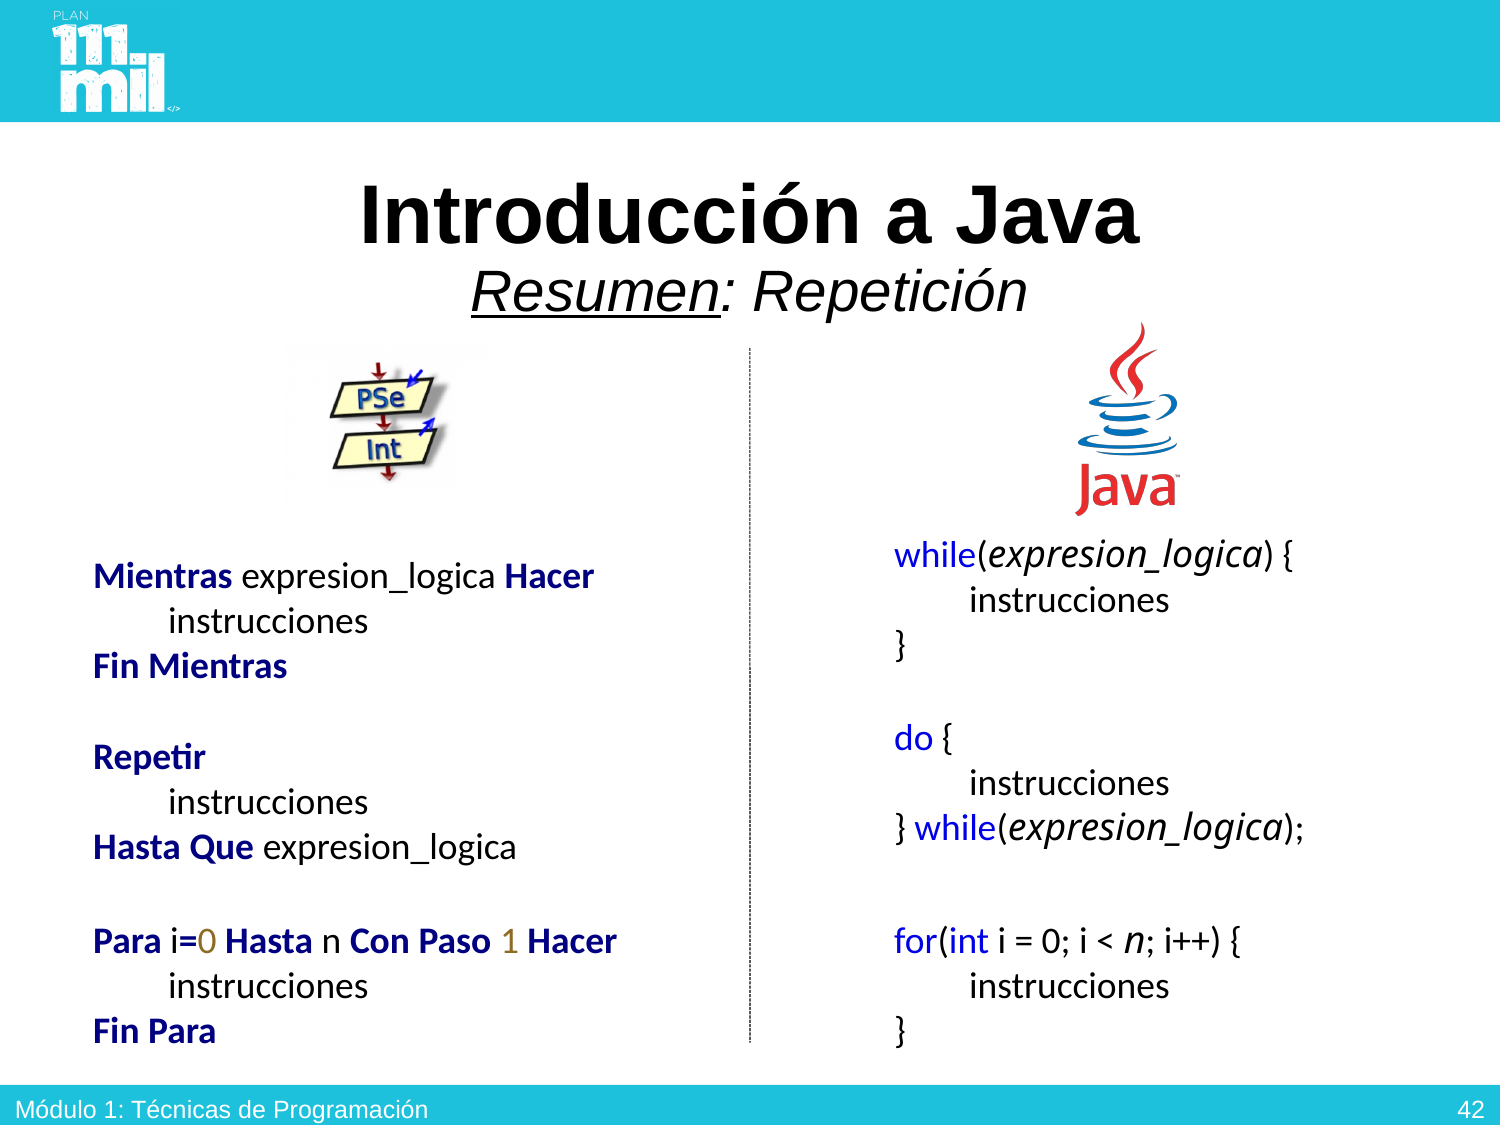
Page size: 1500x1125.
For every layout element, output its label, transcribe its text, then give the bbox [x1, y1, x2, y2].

text_box while(expresion_logica) { instrucciones } [879, 522, 1376, 673]
footer Módulo 1: Técnicas de Programación [0, 1078, 507, 1125]
title Introducción a Java Resumen: Repetición [103, 147, 1397, 348]
slide_number 41 [1162, 1078, 1500, 1125]
text_box Para i=0 Hasta n Con Paso 1 Hacer instrucciones Fin Para [78, 909, 647, 1059]
text_box Mientras expresion_logica Hacer instrucciones Fin Mientras [78, 543, 647, 693]
text_box for(int i = 0; i < n; i++) { instrucciones } [879, 909, 1376, 1059]
text_box do { instrucciones } while(expresion_logica); [879, 705, 1376, 856]
picture [1075, 322, 1180, 516]
picture [284, 338, 487, 507]
text_box Repetir instrucciones Hasta Que expresion_logica [78, 724, 647, 875]
